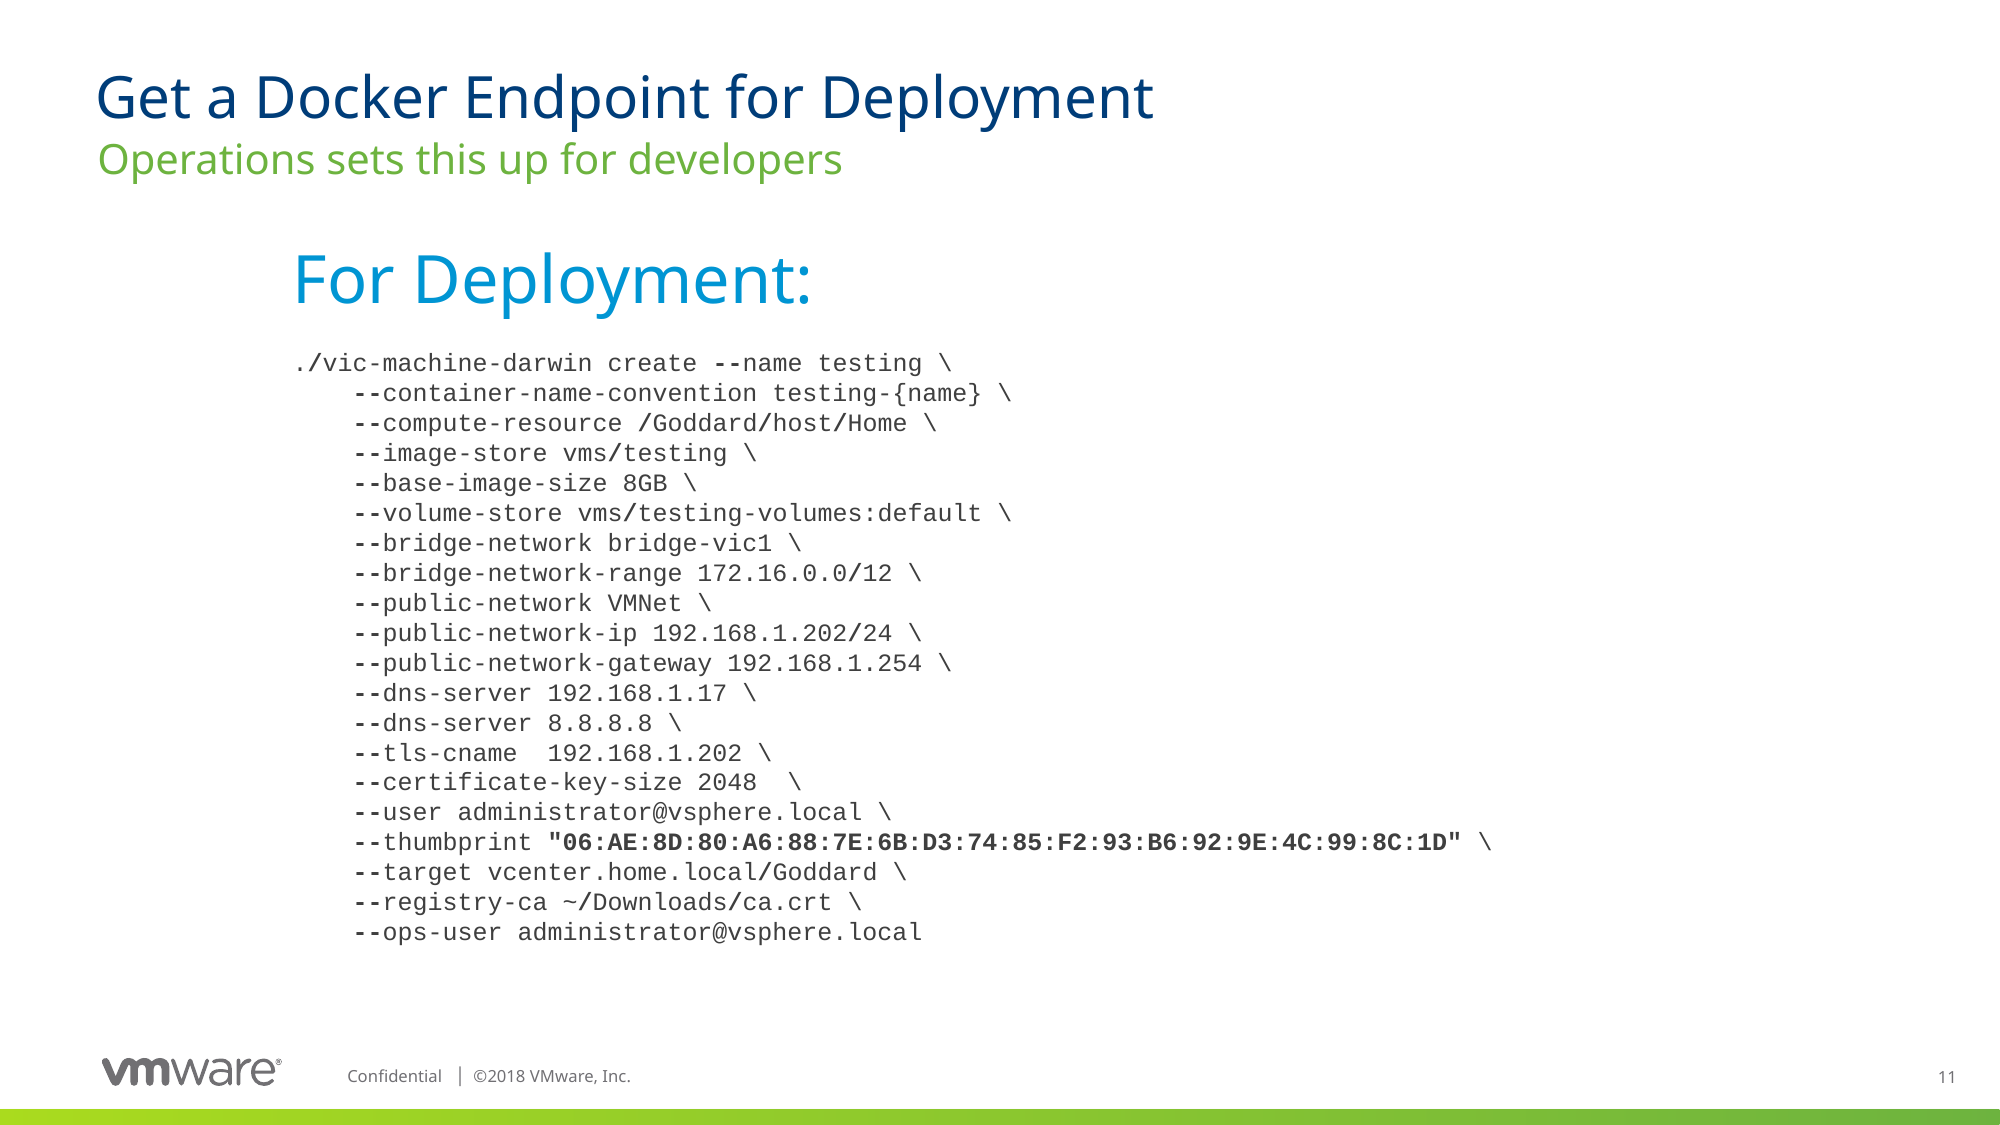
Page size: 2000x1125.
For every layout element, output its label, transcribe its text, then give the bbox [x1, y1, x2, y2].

title Get a Docker Endpoint for Deployment [95, 67, 1900, 131]
subtitle Operations sets this up for developers [97, 133, 1900, 174]
list For Deployment: ./vic-machine-darwin create --name testing \ --container-name-convention testing-{name} \ --compute-resource /Goddard/host/Home \ --image-store vms/testing \ --base-image-size 8GB \ --volume-store vms/testing-volumes:default \ --bridge-network bridge-vic1 \ --bridge-network-range 172.16.0.0/12 \ --public-network VMNet \ --public-network-ip 192.168.1.202/24 \ --public-network-gateway 192.168.1.254 \ --dns-server 192.168.1.17 \ --dns-server 8.8.8.8 \ --tls-cname 192.168.1.202 \ --certificate-key-size 2048 \ --user administrator@vsphere.local \ --thumbprint "06:AE:8D:80:A6:88:7E:6B:D3:74:85:F2:93:B6:92:9E:4C:99:8C:1D" \ --target vcenter.home.local/Goddard \ --registry-ca ~/Downloads/ca.crt \ --ops-user administrator@vsphere.local [292, 236, 1565, 987]
